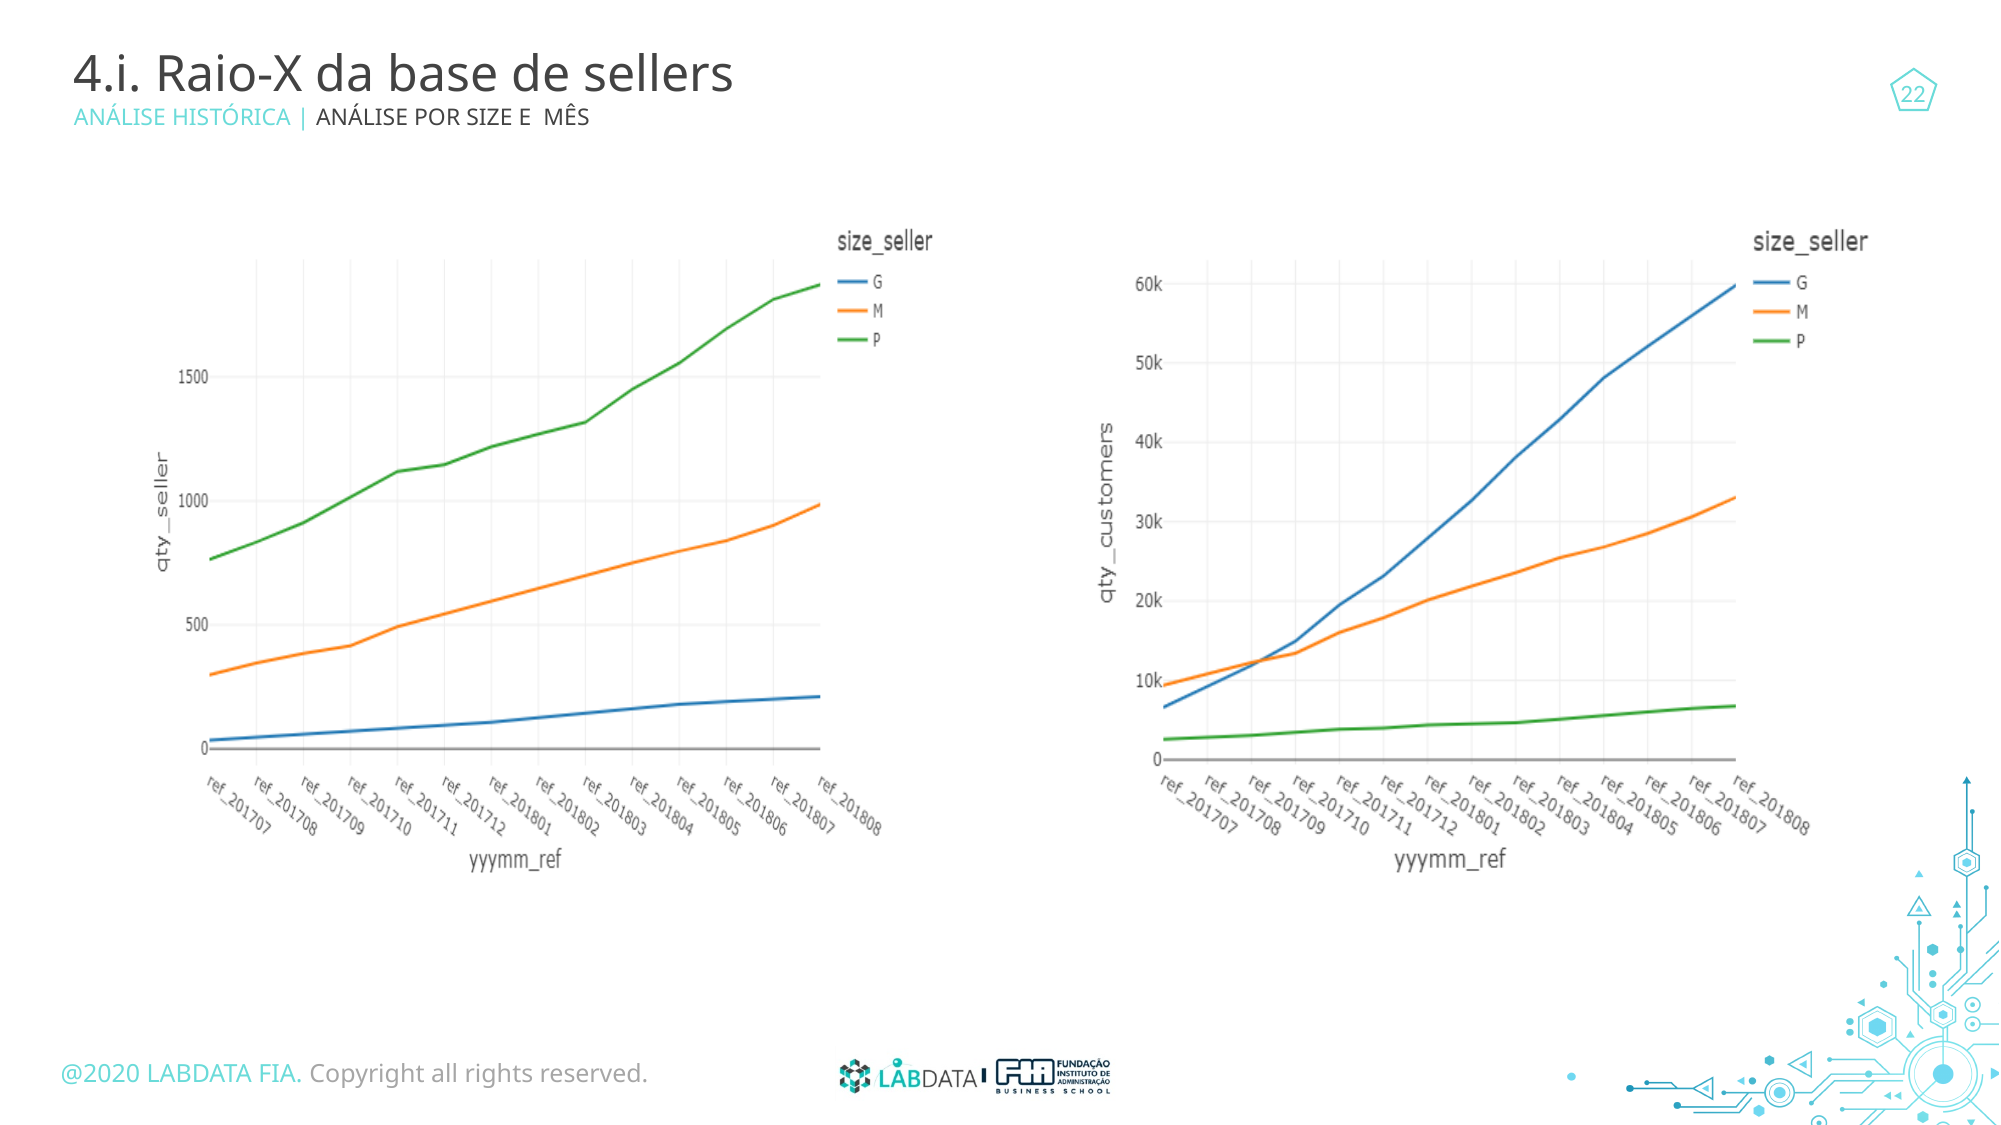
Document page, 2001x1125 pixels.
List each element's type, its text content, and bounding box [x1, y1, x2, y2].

picture [835, 1046, 1116, 1101]
picture [1066, 194, 1999, 1125]
text_box [1890, 67, 1938, 112]
picture [129, 194, 934, 888]
slide_number @2020 LABDATA FIA. Copyright all rights reserved. [45, 1042, 721, 1103]
text_box 22 [1880, 62, 1941, 123]
text_box 4.i. Raio-X da base de sellers ANÁLISE HISTÓRICA | ANÁLISE POR SIZE E MÊS [58, 27, 1146, 145]
